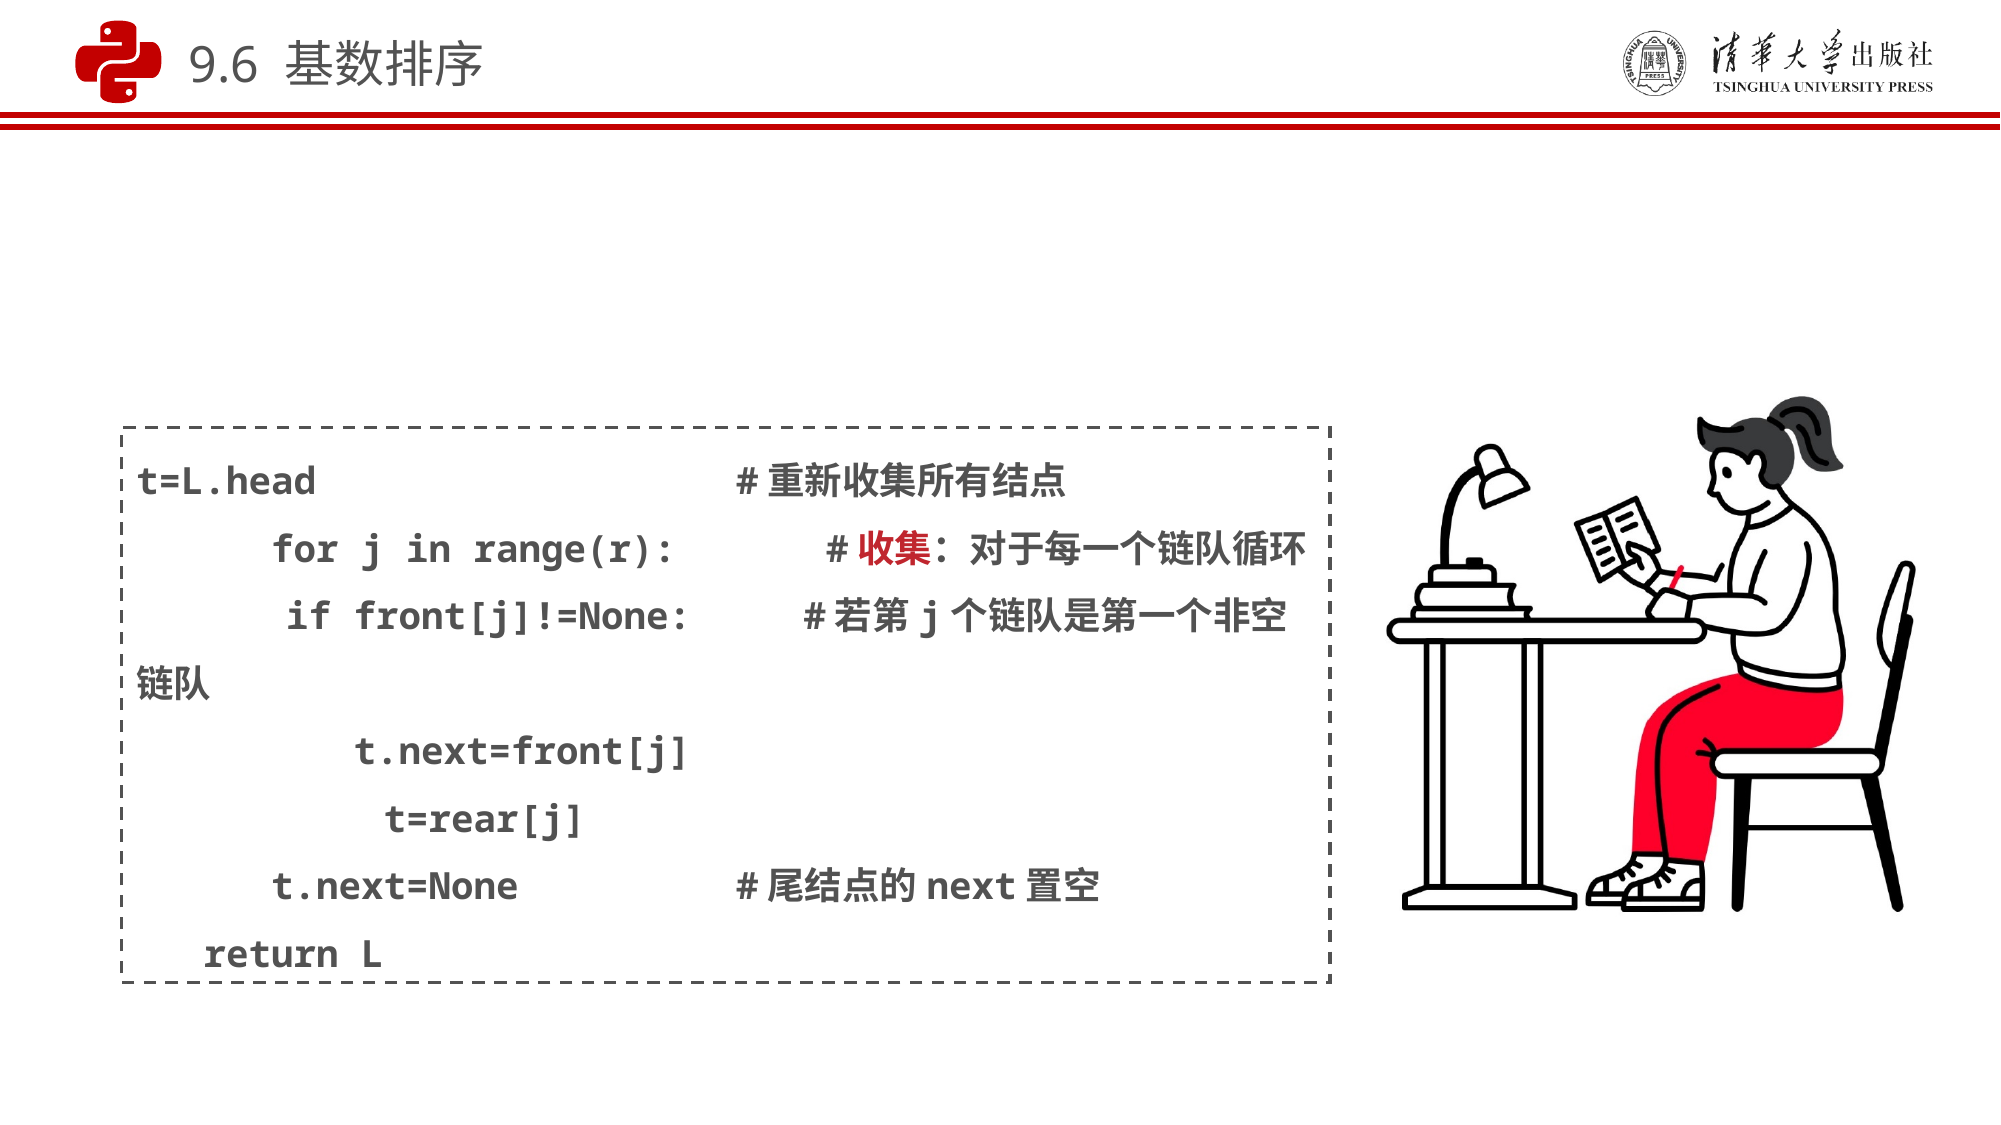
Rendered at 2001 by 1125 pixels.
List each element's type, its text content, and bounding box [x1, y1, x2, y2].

picture [1366, 358, 1941, 932]
text_box t=L.head #重新收集所有结点 for j in range(r): #收集：对于每一个链队循环 if front[j]!=None: #若第j个链队是第一个非空链队 t.next=front[j] t=rear[j] t.next=None #尾结点的next置空 return L [121, 427, 1331, 983]
text_box 9.6 基数排序 [174, 24, 500, 100]
